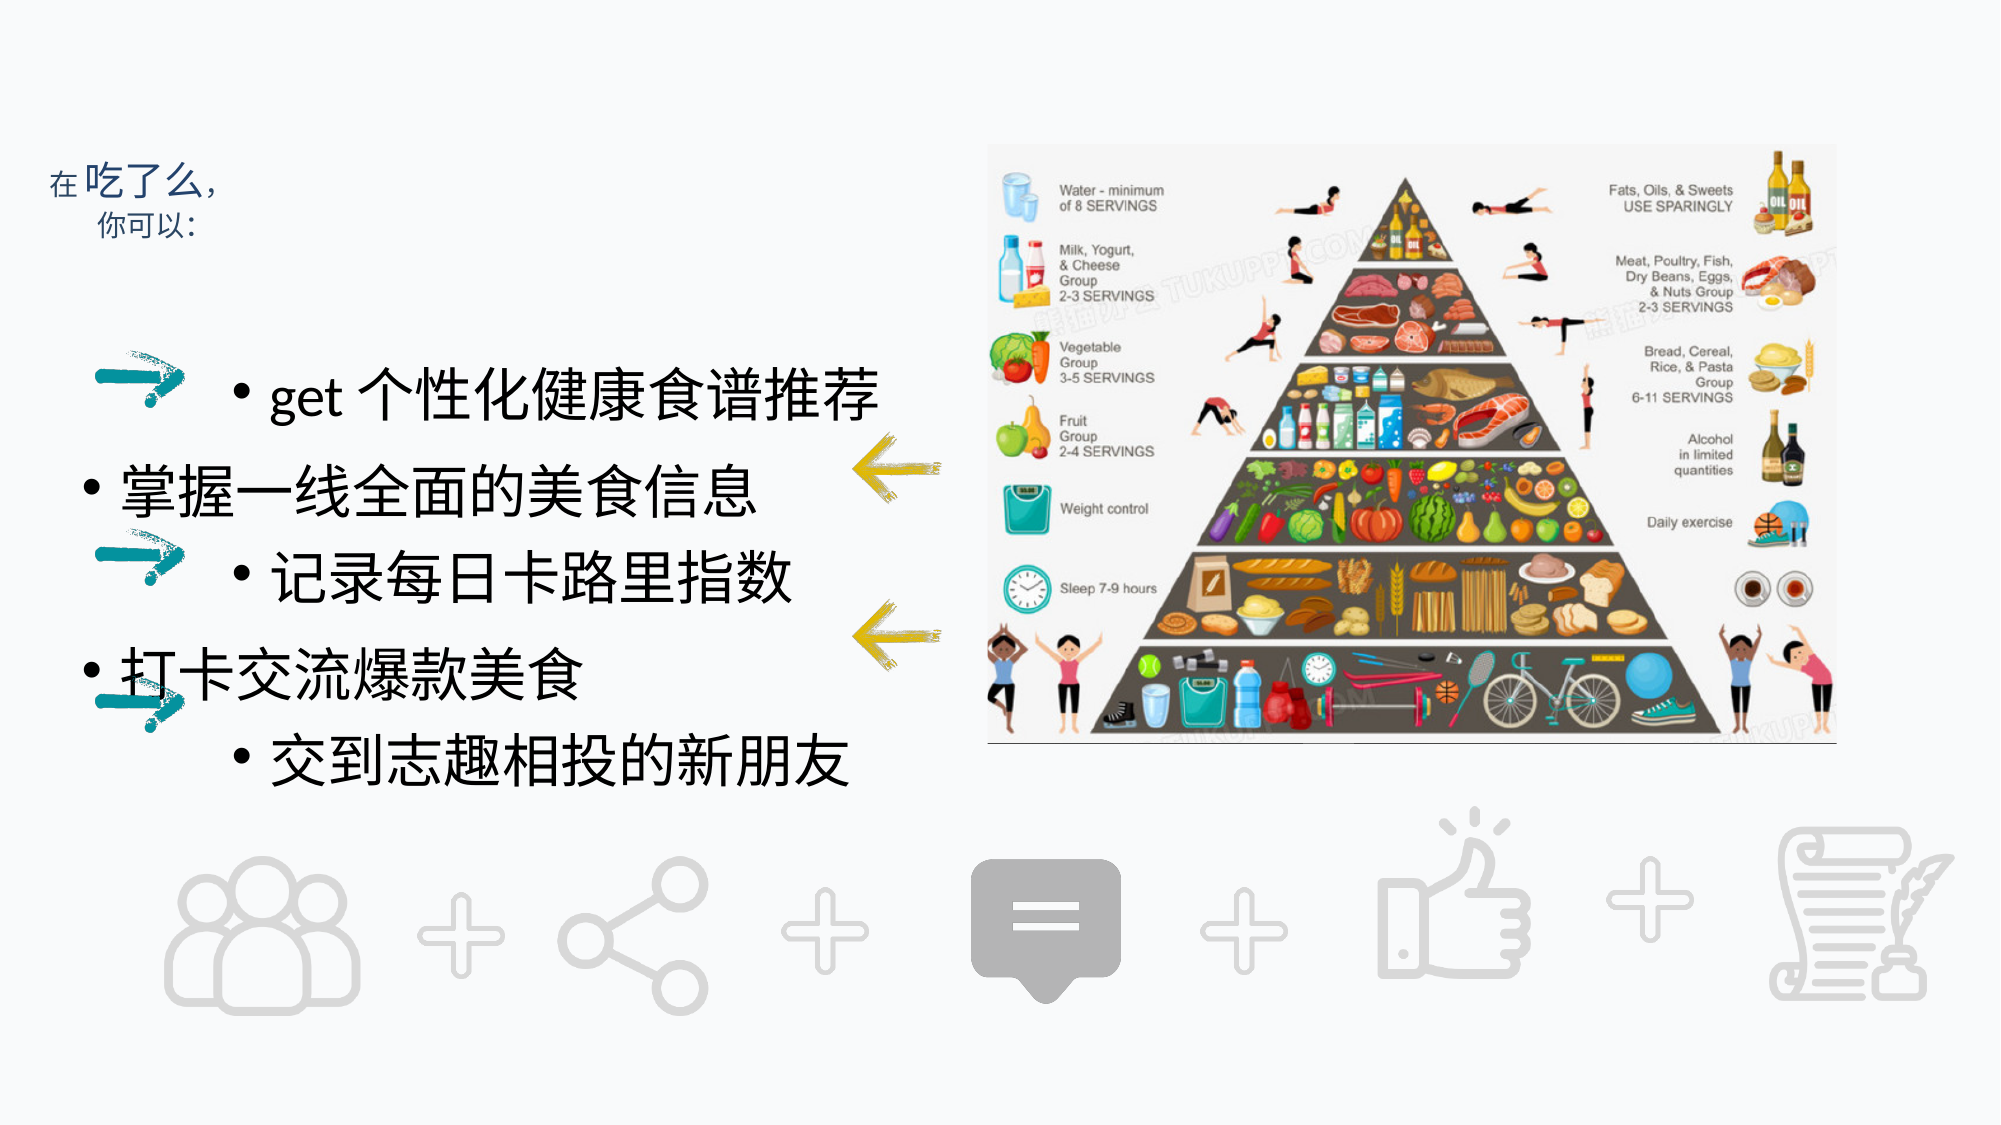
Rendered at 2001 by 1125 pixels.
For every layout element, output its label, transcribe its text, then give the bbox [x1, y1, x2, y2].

picture [1367, 806, 1541, 979]
list get个性化健康食谱推荐 掌握一线全面的美食信息 记录每日卡路里指数 打卡交流爆款美食 交到志趣相投的新朋友 [66, 280, 1939, 1046]
picture [1200, 887, 1288, 975]
picture [970, 856, 1121, 1007]
title 在 吃了么， 你可以： [34, 144, 987, 296]
picture [1606, 856, 1694, 943]
picture [1759, 811, 1964, 1016]
picture [552, 856, 713, 1016]
picture [94, 333, 185, 424]
picture [852, 590, 942, 681]
picture [987, 144, 1837, 745]
picture [94, 512, 185, 602]
picture [155, 829, 369, 1043]
picture [852, 423, 942, 513]
picture [781, 887, 869, 975]
picture [417, 892, 505, 979]
picture [94, 659, 185, 749]
